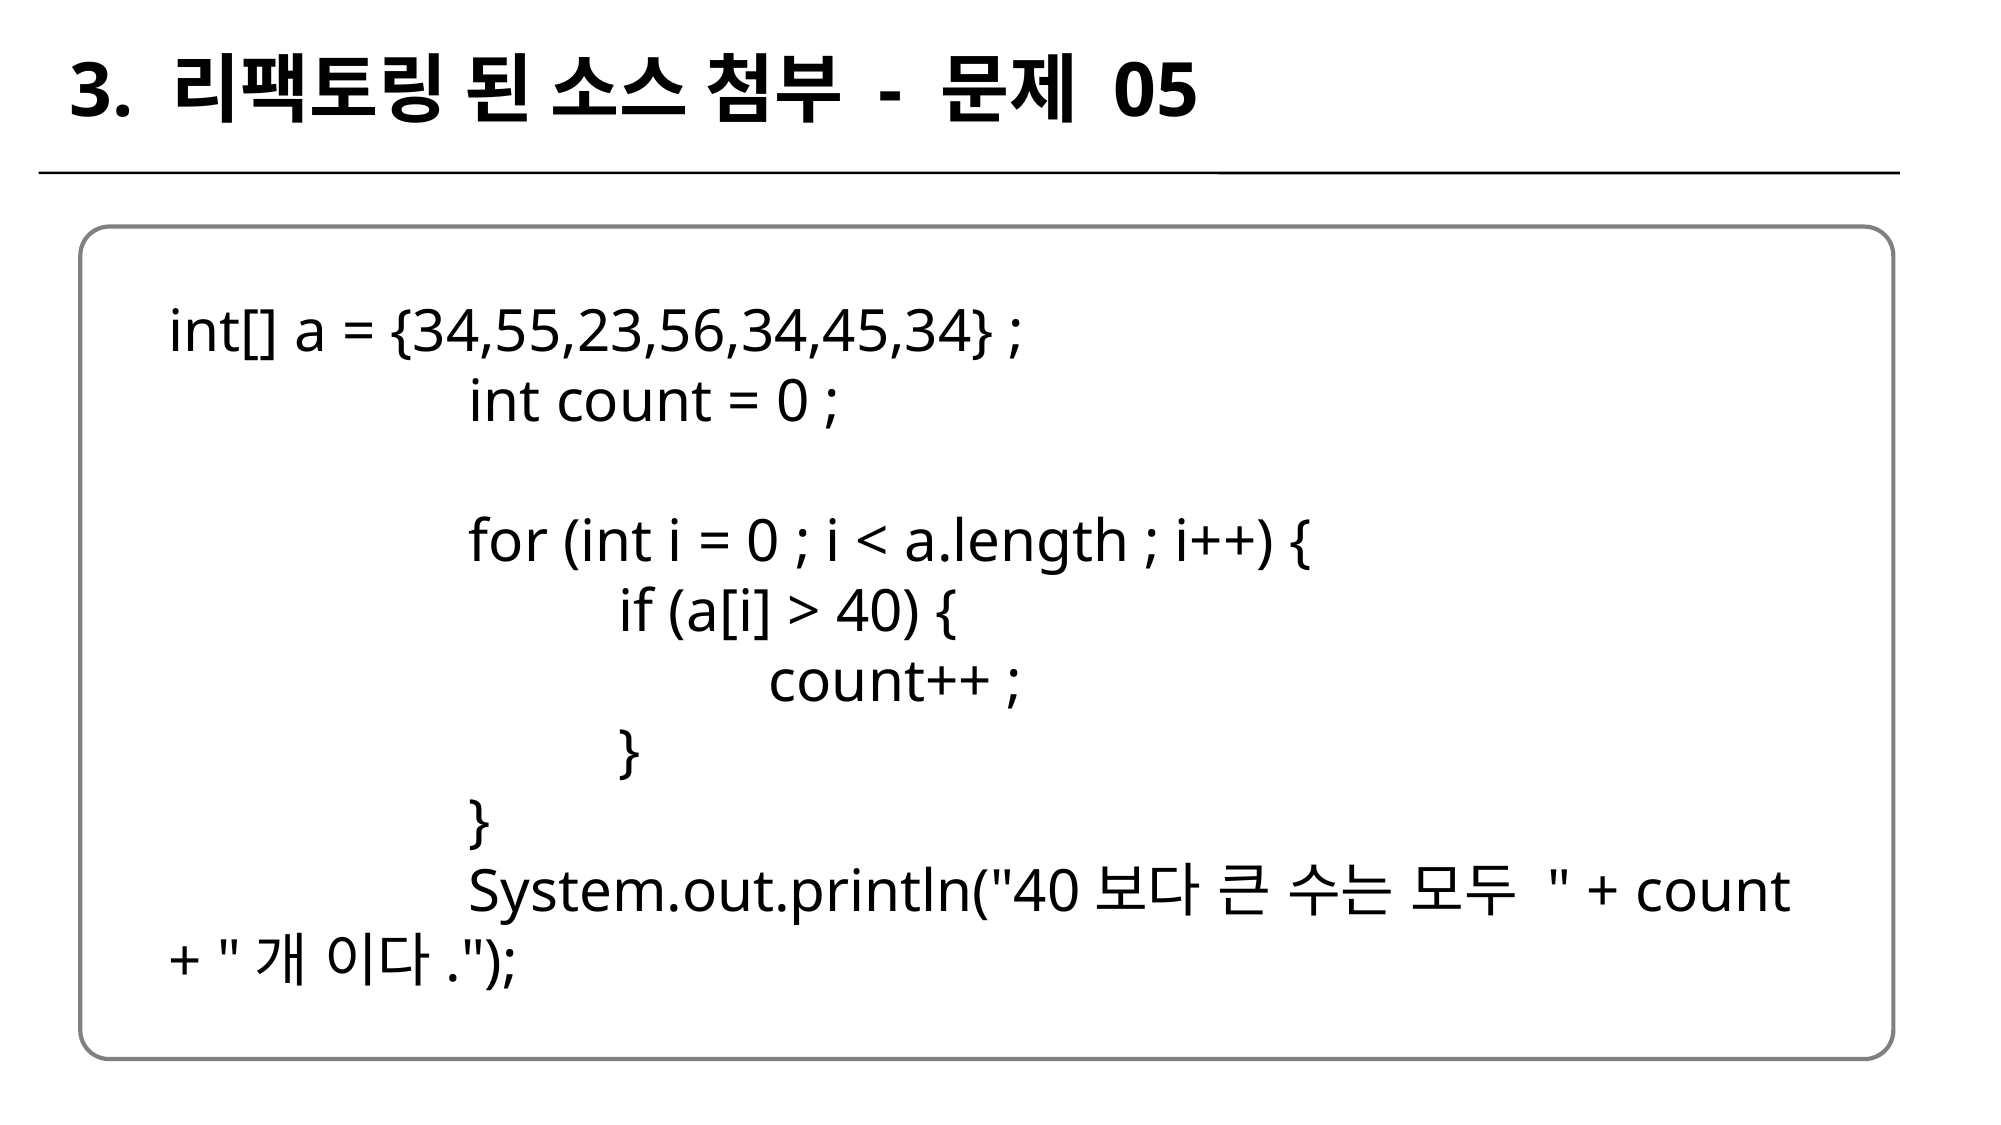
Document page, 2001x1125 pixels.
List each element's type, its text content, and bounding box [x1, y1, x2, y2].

text_box 3. 리팩토링 된 소스 첨부 - 문제 05 [62, 34, 1207, 140]
text_box [80, 226, 1894, 1060]
